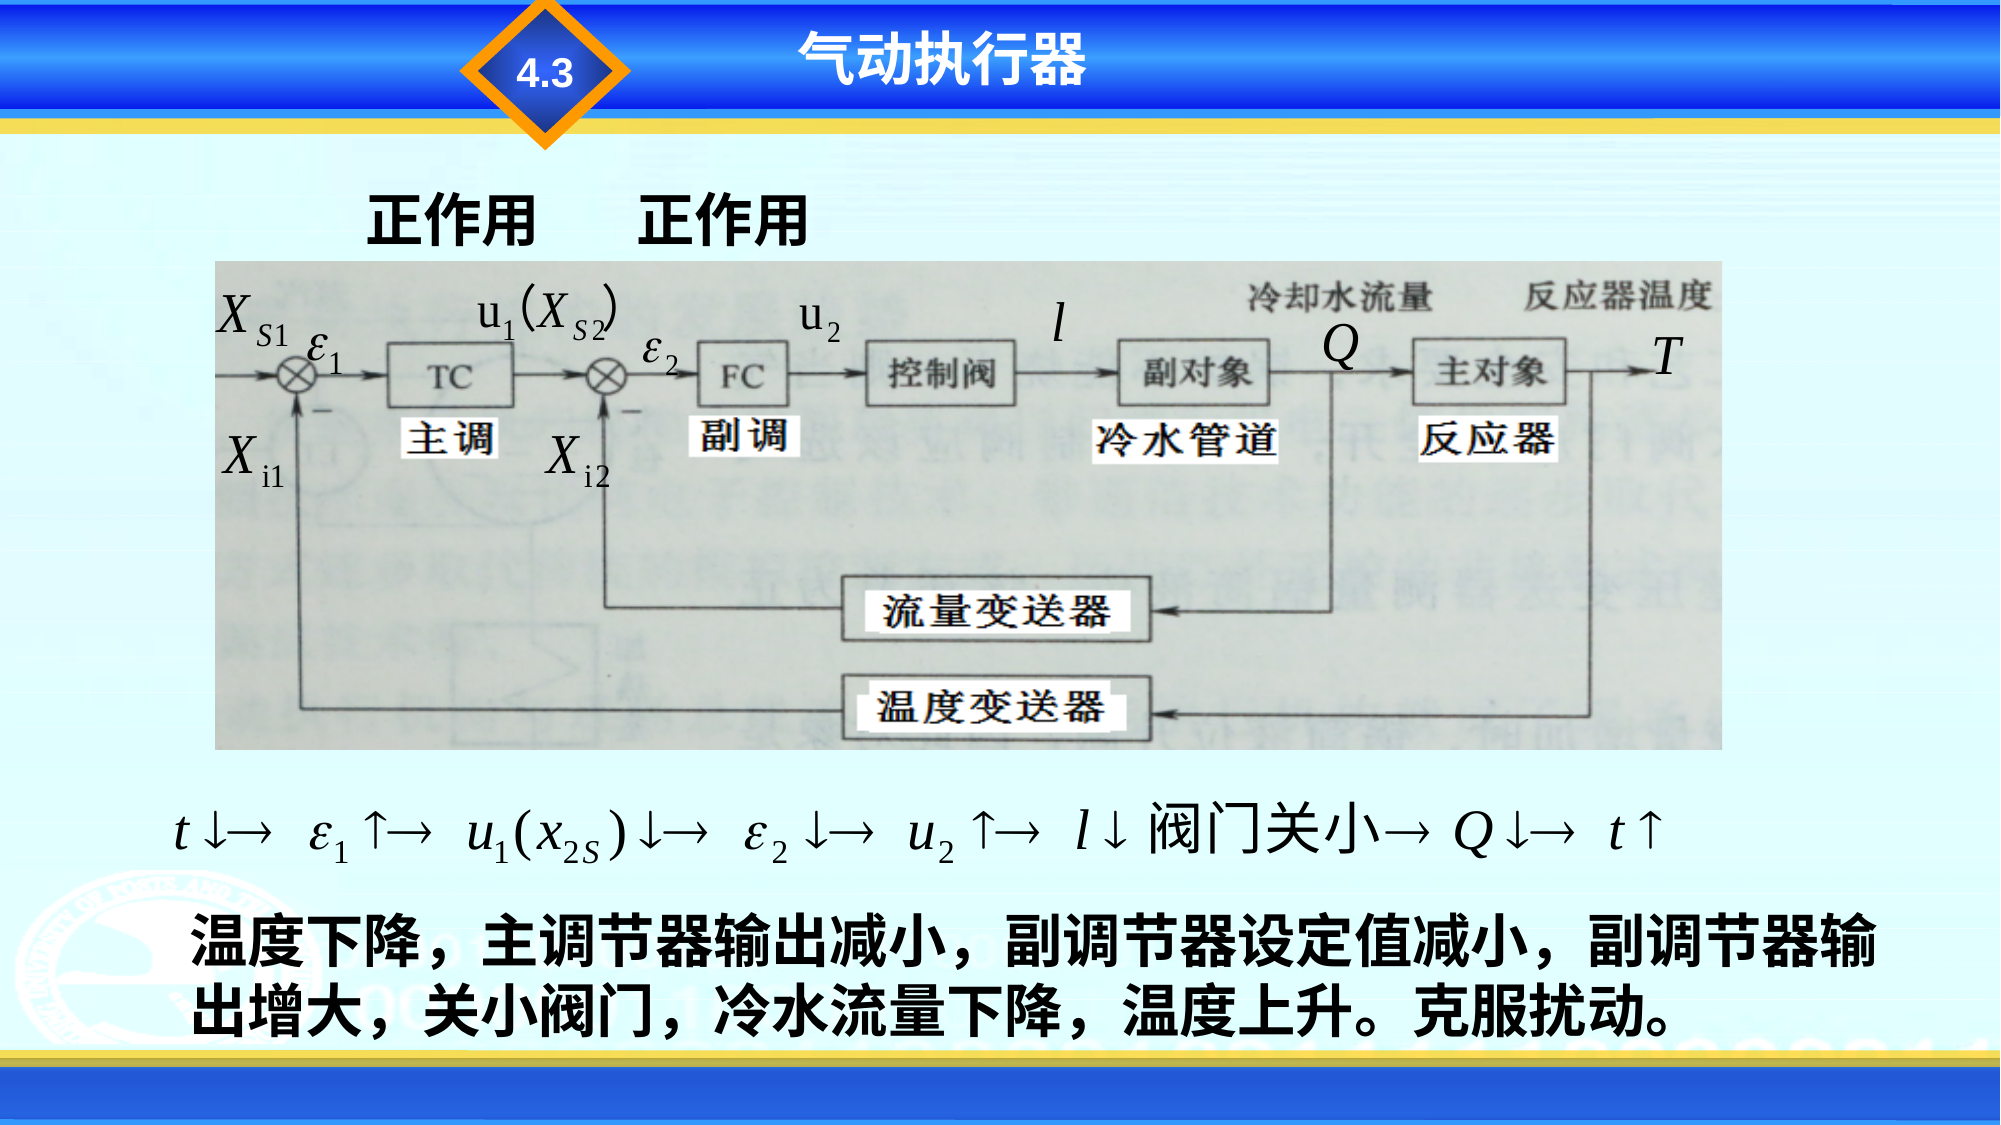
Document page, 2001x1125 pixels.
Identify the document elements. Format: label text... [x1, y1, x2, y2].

text_box 温度下降，主调节器输出减小，副调节器设定值减小，副调节器输出增大，关小阀门，冷水流量下降，温度上升。克服扰动。 [174, 896, 1899, 1052]
text_box 正作用 [350, 176, 622, 260]
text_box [166, 787, 1684, 879]
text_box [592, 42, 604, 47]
text_box 正作用 [622, 176, 959, 260]
picture [0, 1067, 2000, 1120]
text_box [602, 51, 622, 64]
text_box 气动执行器 [782, 15, 1104, 100]
text_box 4.3 [468, 0, 623, 142]
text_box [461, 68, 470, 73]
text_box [469, 51, 488, 64]
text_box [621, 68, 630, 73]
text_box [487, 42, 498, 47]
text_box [205, 261, 1723, 751]
